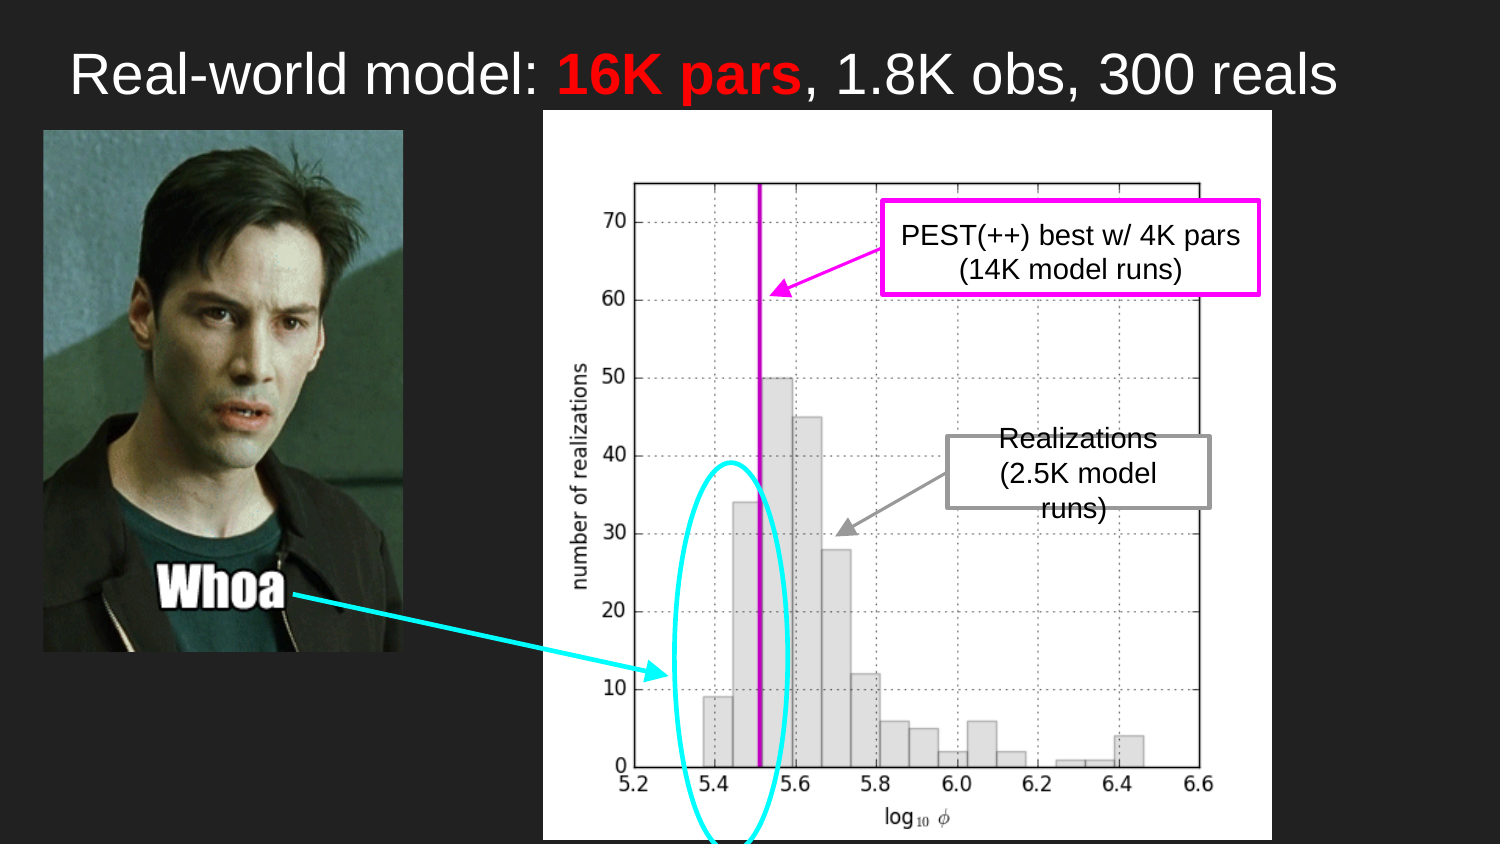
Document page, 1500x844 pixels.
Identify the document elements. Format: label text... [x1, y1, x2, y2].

title Real-world model: 16K pars, 1.8K obs, 300 reals [55, 21, 1453, 116]
picture [542, 110, 1272, 840]
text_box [834, 471, 948, 537]
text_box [769, 247, 883, 297]
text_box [292, 593, 669, 677]
picture [42, 130, 404, 652]
